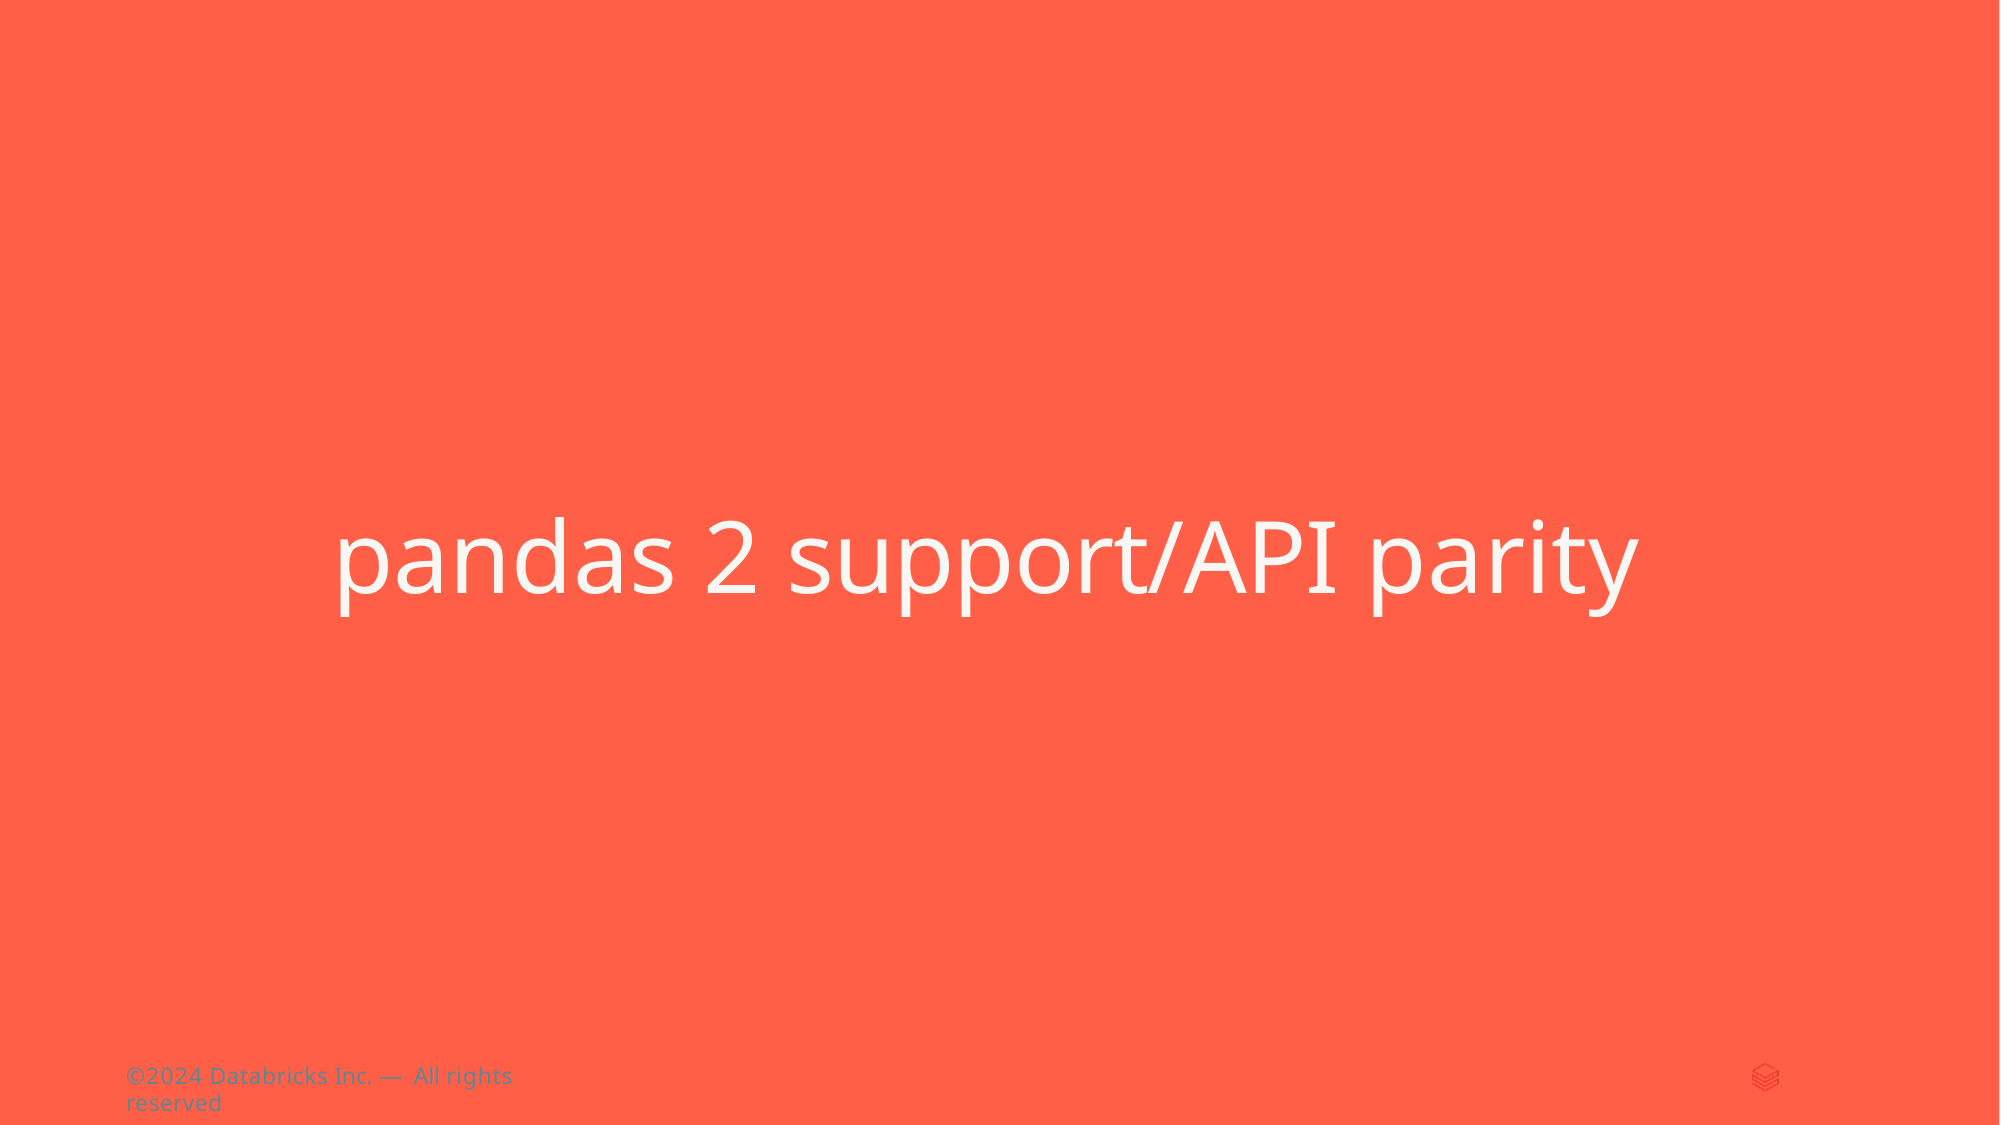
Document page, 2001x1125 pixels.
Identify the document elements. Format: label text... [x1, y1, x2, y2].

text_box ©2024 Databricks Inc. — All rights reserved [123, 1059, 583, 1117]
title pandas 2 support/API parity [330, 491, 1669, 682]
picture [1749, 1061, 1781, 1093]
